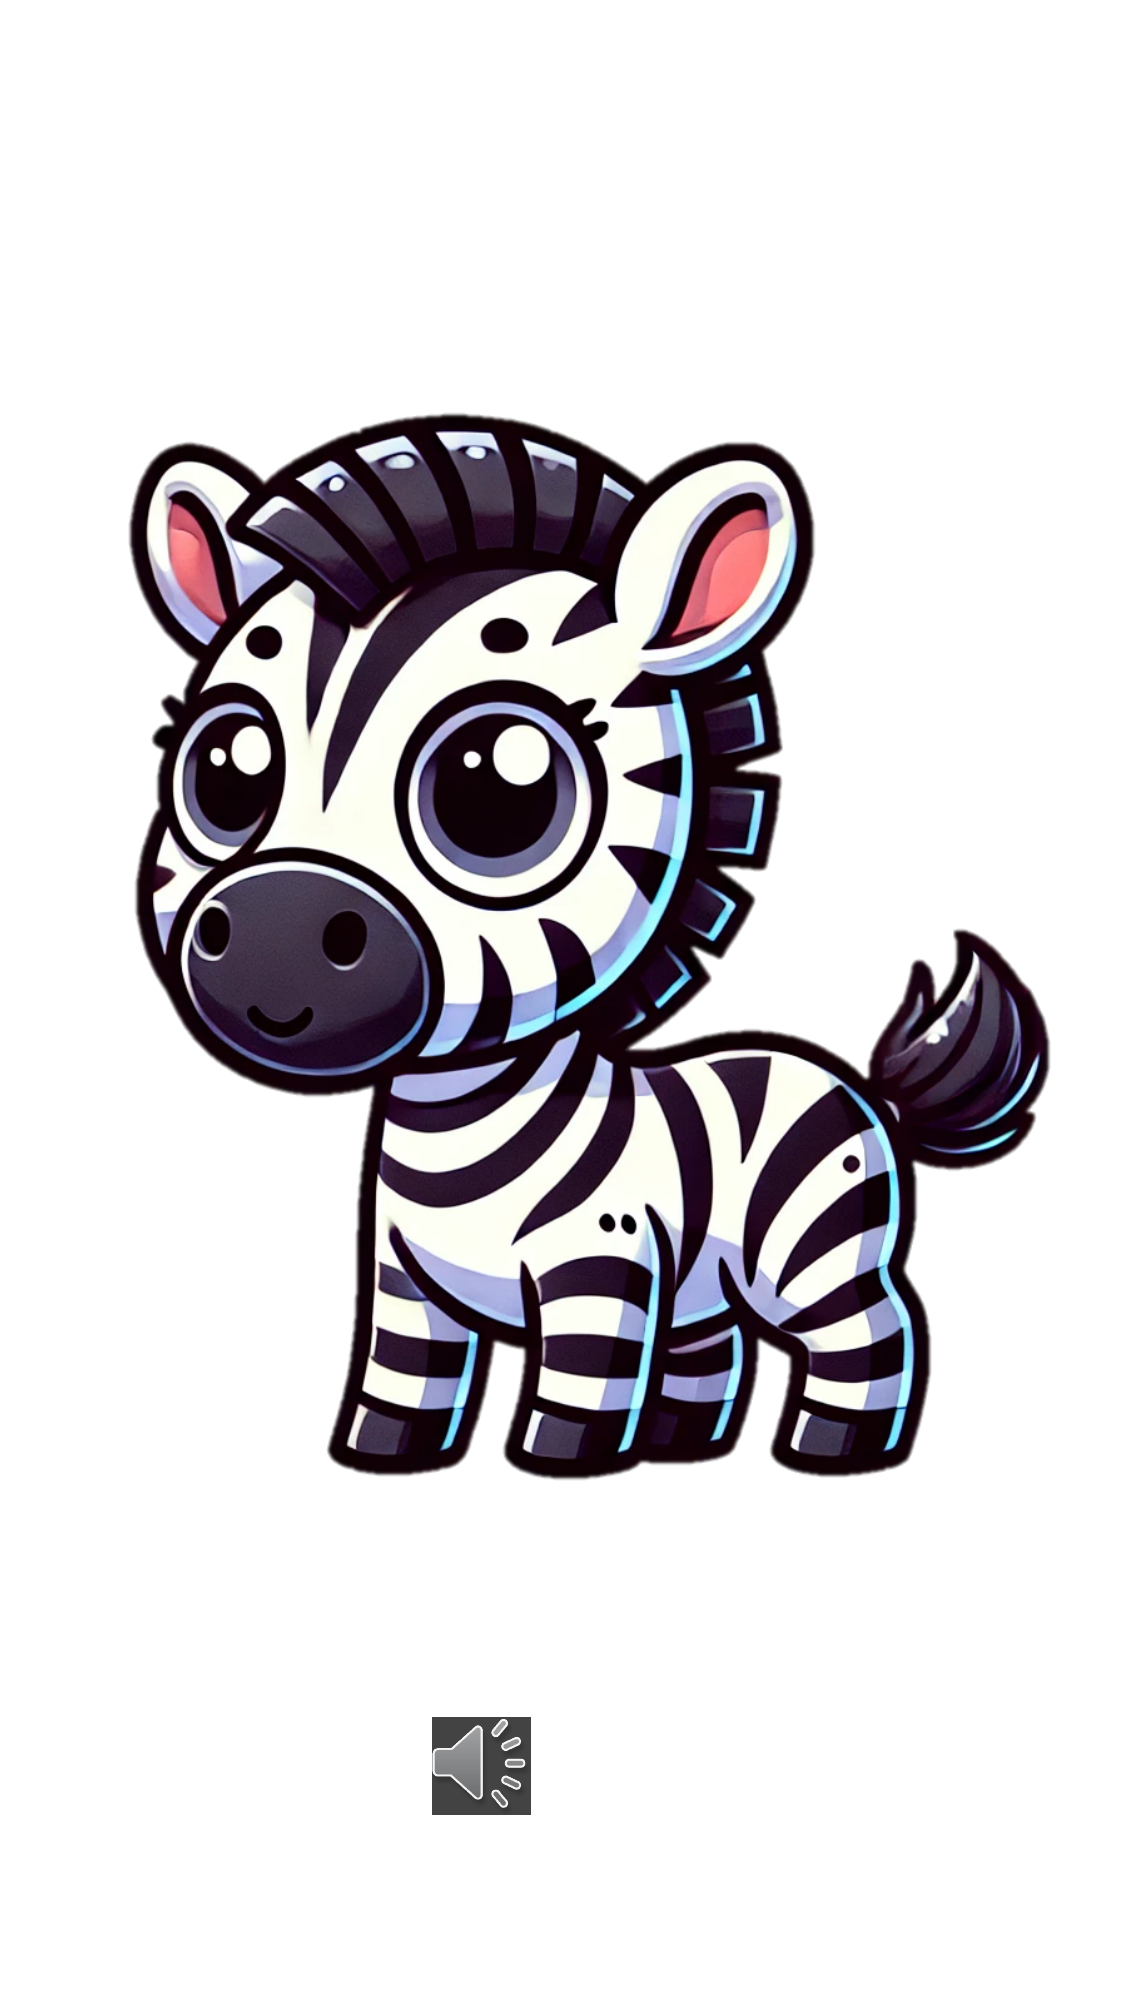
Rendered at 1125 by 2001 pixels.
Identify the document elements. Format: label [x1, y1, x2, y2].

picture [431, 1716, 532, 1817]
picture [0, 305, 1125, 1587]
